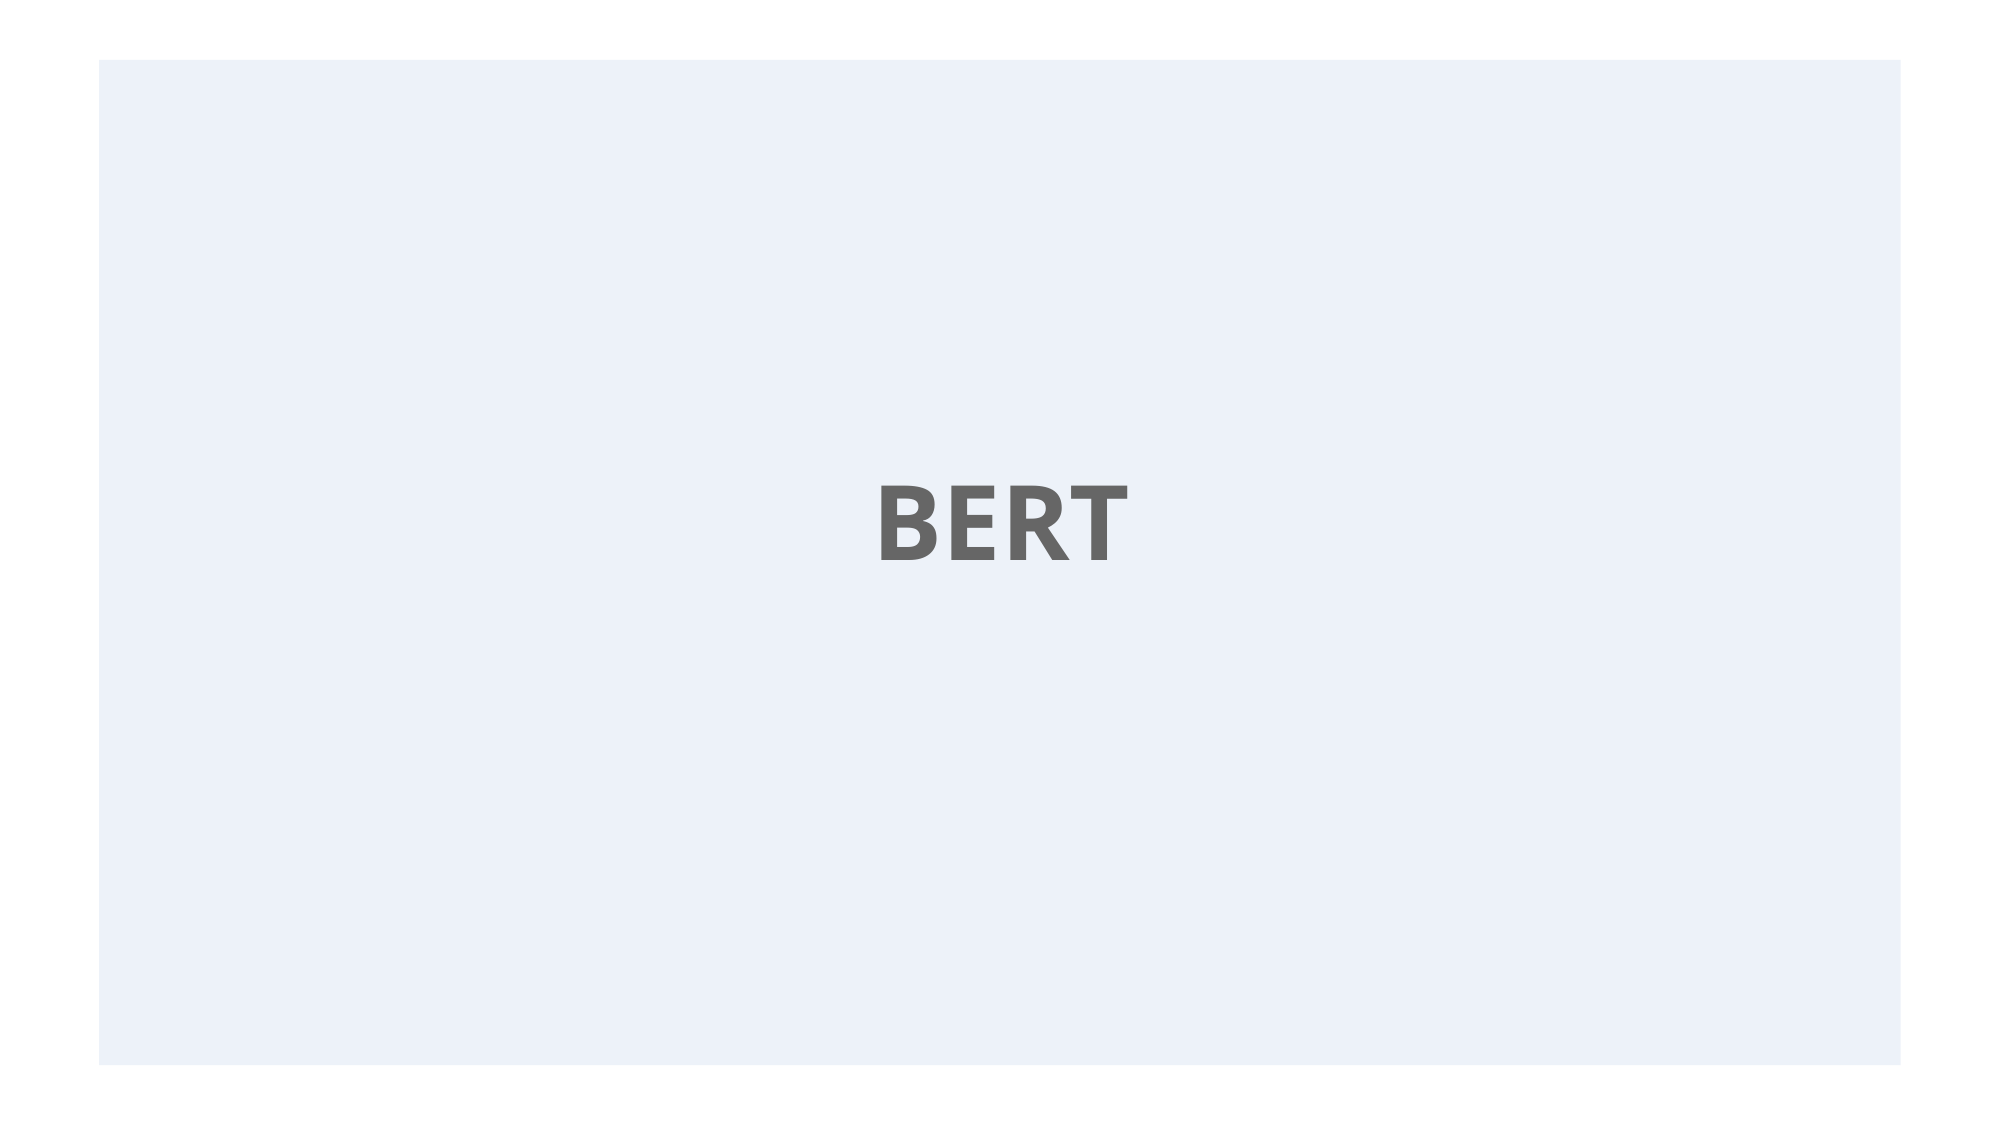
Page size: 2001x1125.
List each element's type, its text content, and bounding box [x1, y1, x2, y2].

text_box [99, 59, 1901, 1066]
text_box BERT [803, 440, 1196, 596]
